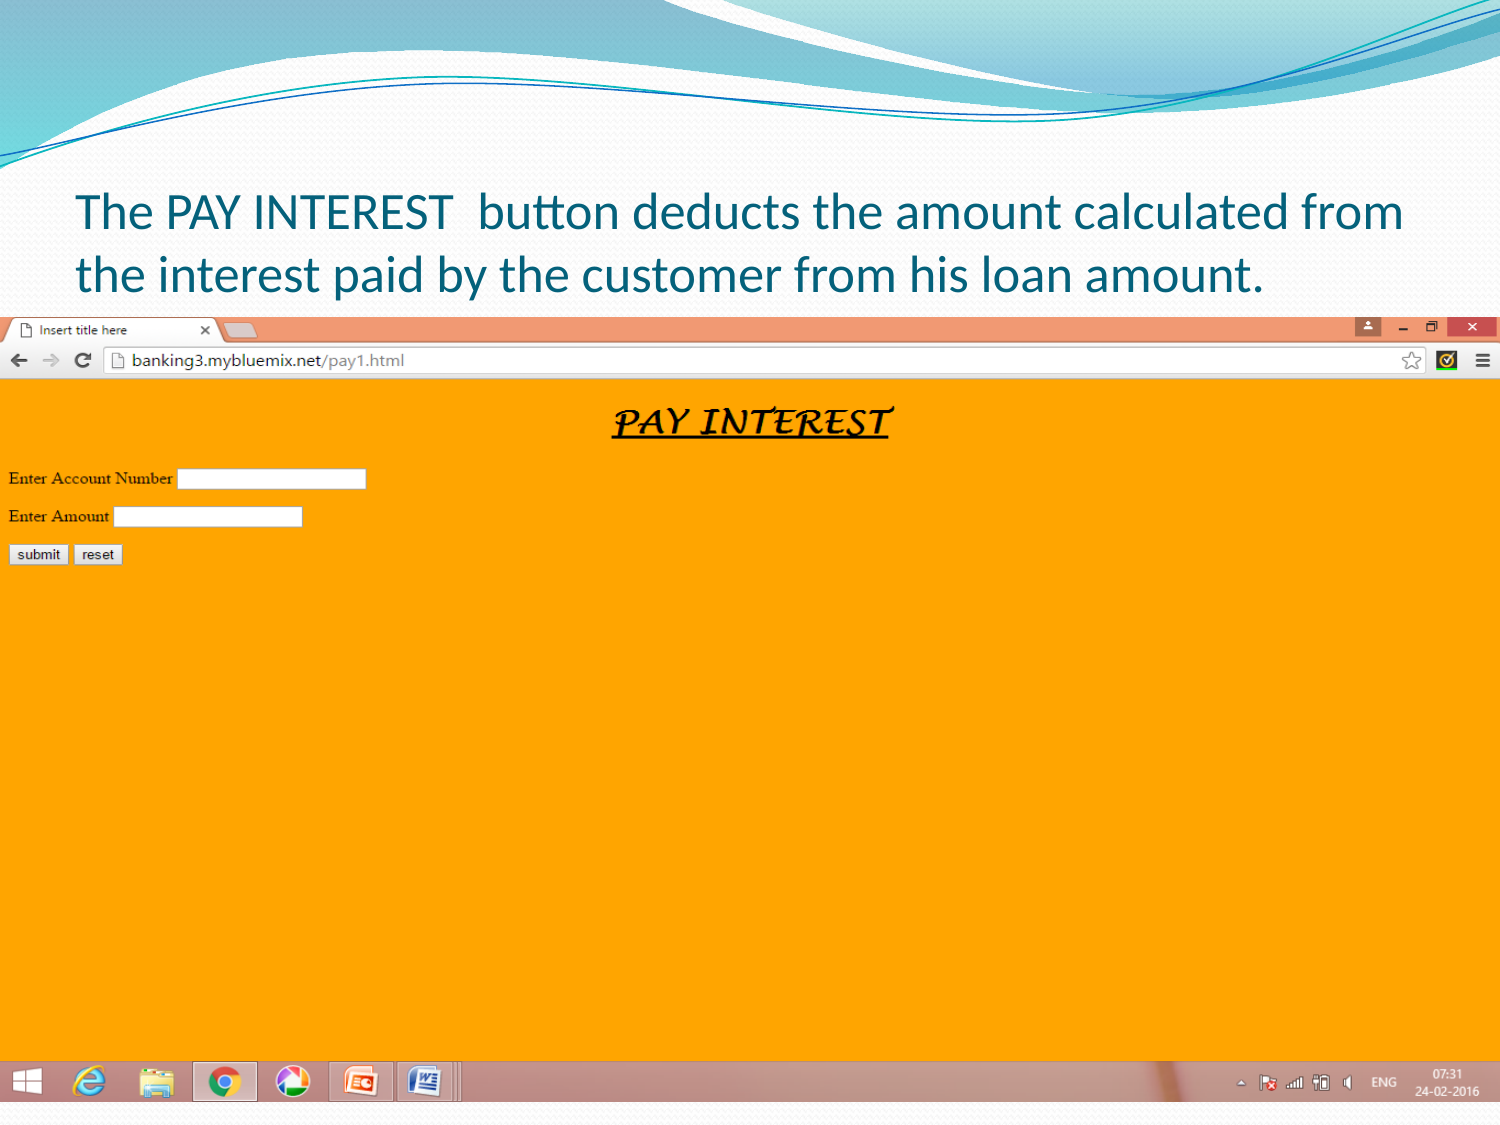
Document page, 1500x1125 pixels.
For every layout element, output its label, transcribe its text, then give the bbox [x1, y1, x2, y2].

title The PAY INTEREST button deducts the amount calculated from the interest paid by the customer from his loan amount. [75, 115, 1425, 303]
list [0, 317, 1500, 1102]
